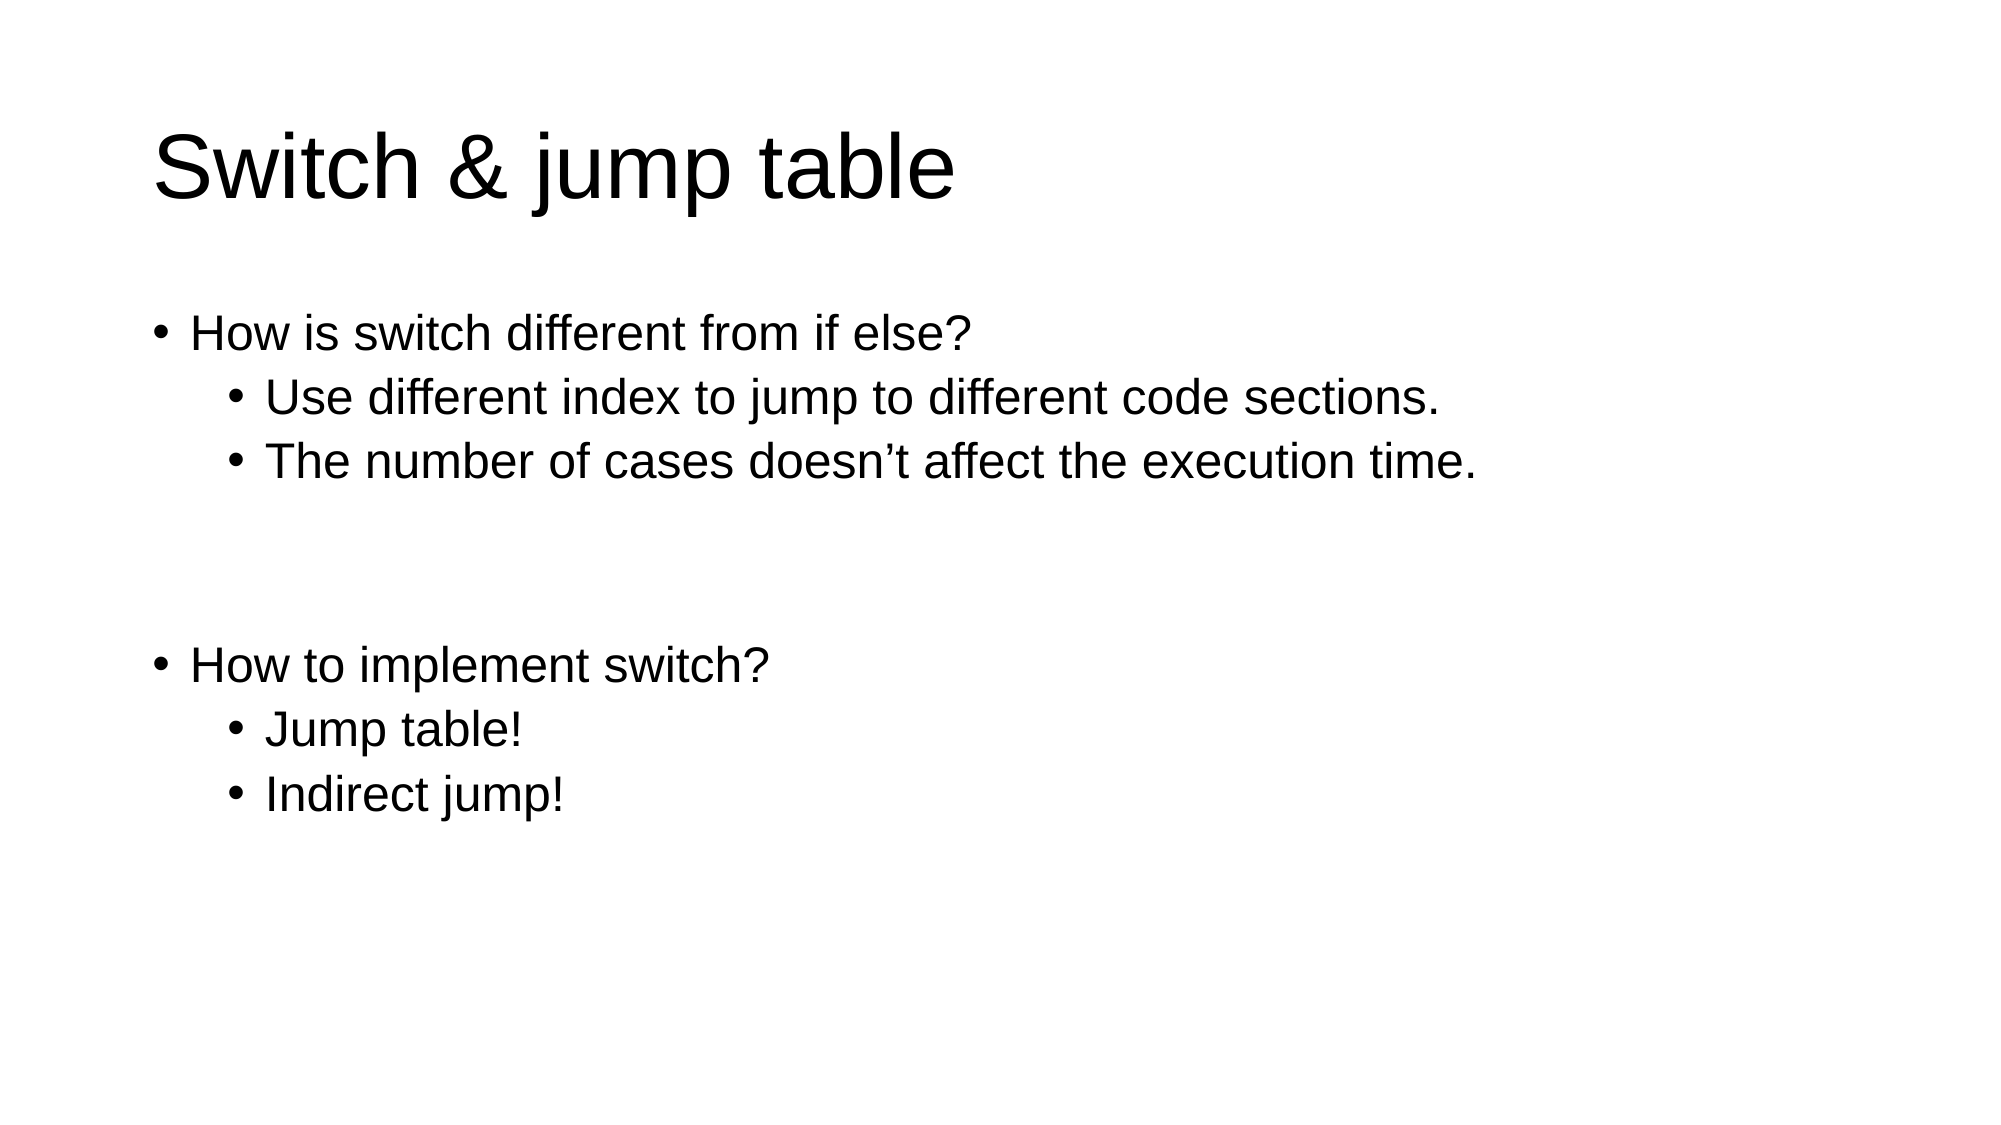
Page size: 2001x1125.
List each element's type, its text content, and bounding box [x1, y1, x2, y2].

list How is switch different from if else? Use different index to jump to different code sections. The number of cases doesn’t affect the execution time. How to implement switch? Jump table! Indirect jump! [137, 299, 1863, 1125]
title Switch & jump table [137, 59, 1863, 278]
